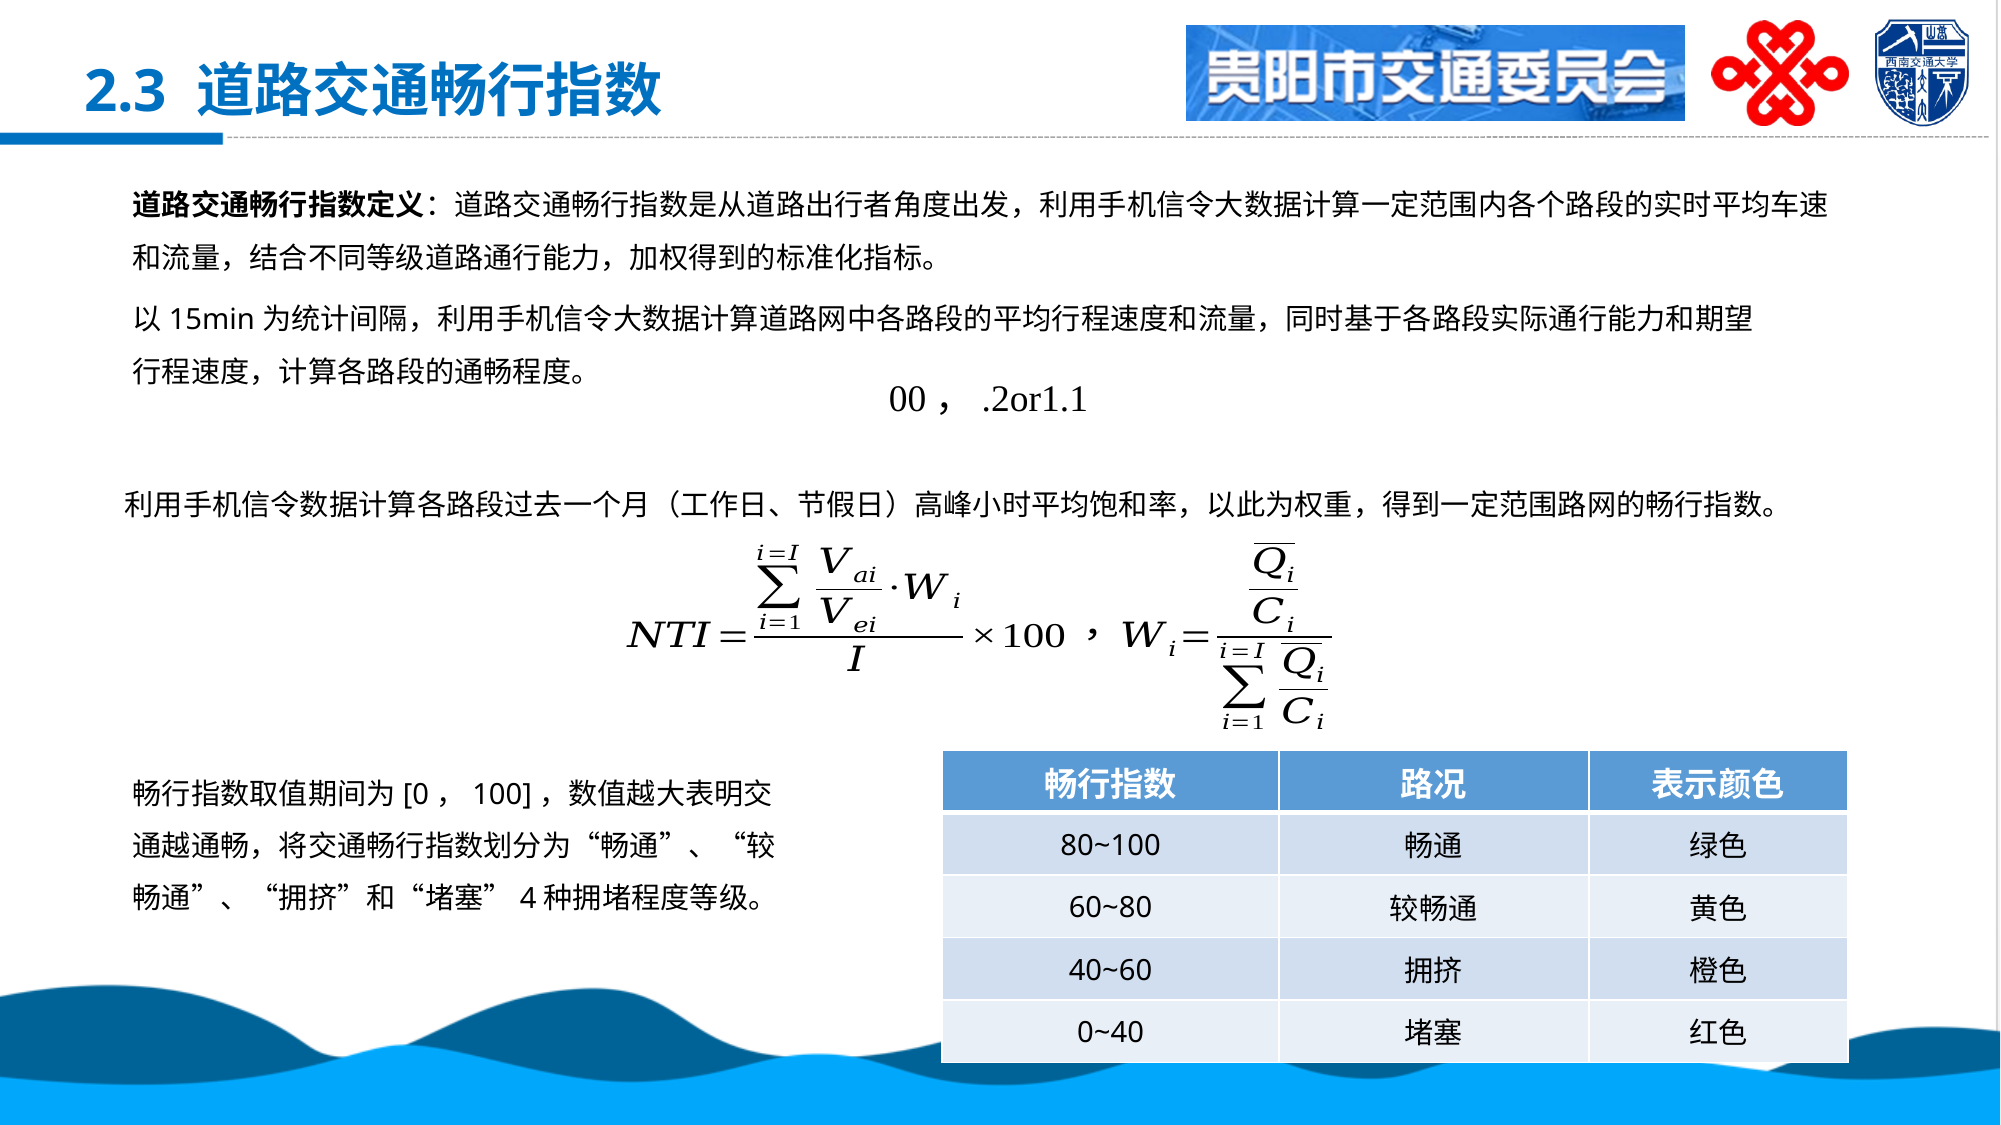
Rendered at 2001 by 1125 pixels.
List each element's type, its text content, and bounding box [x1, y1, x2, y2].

picture [0, 0, 2001, 1057]
table_header 畅行指数 [943, 751, 1278, 810]
text_box 利用手机信令数据计算各路段过去一个月（工作日、节假日）高峰小时平均饱和率，以此为权重，得到一定范围路网的畅行指数。 [109, 478, 1823, 529]
text_box 以15min为统计间隔，利用手机信令大数据计算道路网中各路段的平均行程速度和流量，同时基于各路段实际通行能力和期望行程速度，计算各路段的通畅程度。 [117, 282, 1783, 396]
table_cell 60~80 [943, 876, 1278, 937]
table_header 路况 [1280, 751, 1588, 810]
text_box 畅行指数取值期间为[0，100]，数值越大表明交通越通畅，将交通畅行指数划分为“畅通”、“较畅通”、“拥挤”和“堵塞”4种拥堵程度等级。 [117, 750, 813, 923]
table_cell 拥挤 [1280, 938, 1588, 999]
table_cell 40~60 [943, 938, 1278, 999]
table_cell 绿色 [1590, 815, 1847, 874]
text_box 2.3 道路交通畅行指数 [69, 45, 738, 132]
picture [1714, 1063, 1787, 1071]
text_box 道路交通畅行指数定义：道路交通畅行指数是从道路出行者角度出发，利用手机信令大数据计算一定范围内各个路段的实时平均车速和流量，结合不同等级道路通行能力，加权得到的标准化指标。 [117, 161, 1849, 282]
table_cell 畅通 [1280, 815, 1588, 874]
table_cell 0~40 [943, 1001, 1278, 1062]
table_cell 红色 [1590, 1001, 1847, 1062]
table_cell 80~100 [943, 815, 1278, 874]
table_cell 黄色 [1590, 876, 1847, 937]
table_cell 较畅通 [1280, 876, 1588, 937]
table_header 表示颜色 [1590, 751, 1847, 810]
table_cell 橙色 [1590, 938, 1847, 999]
table_cell 堵塞 [1280, 1001, 1588, 1062]
